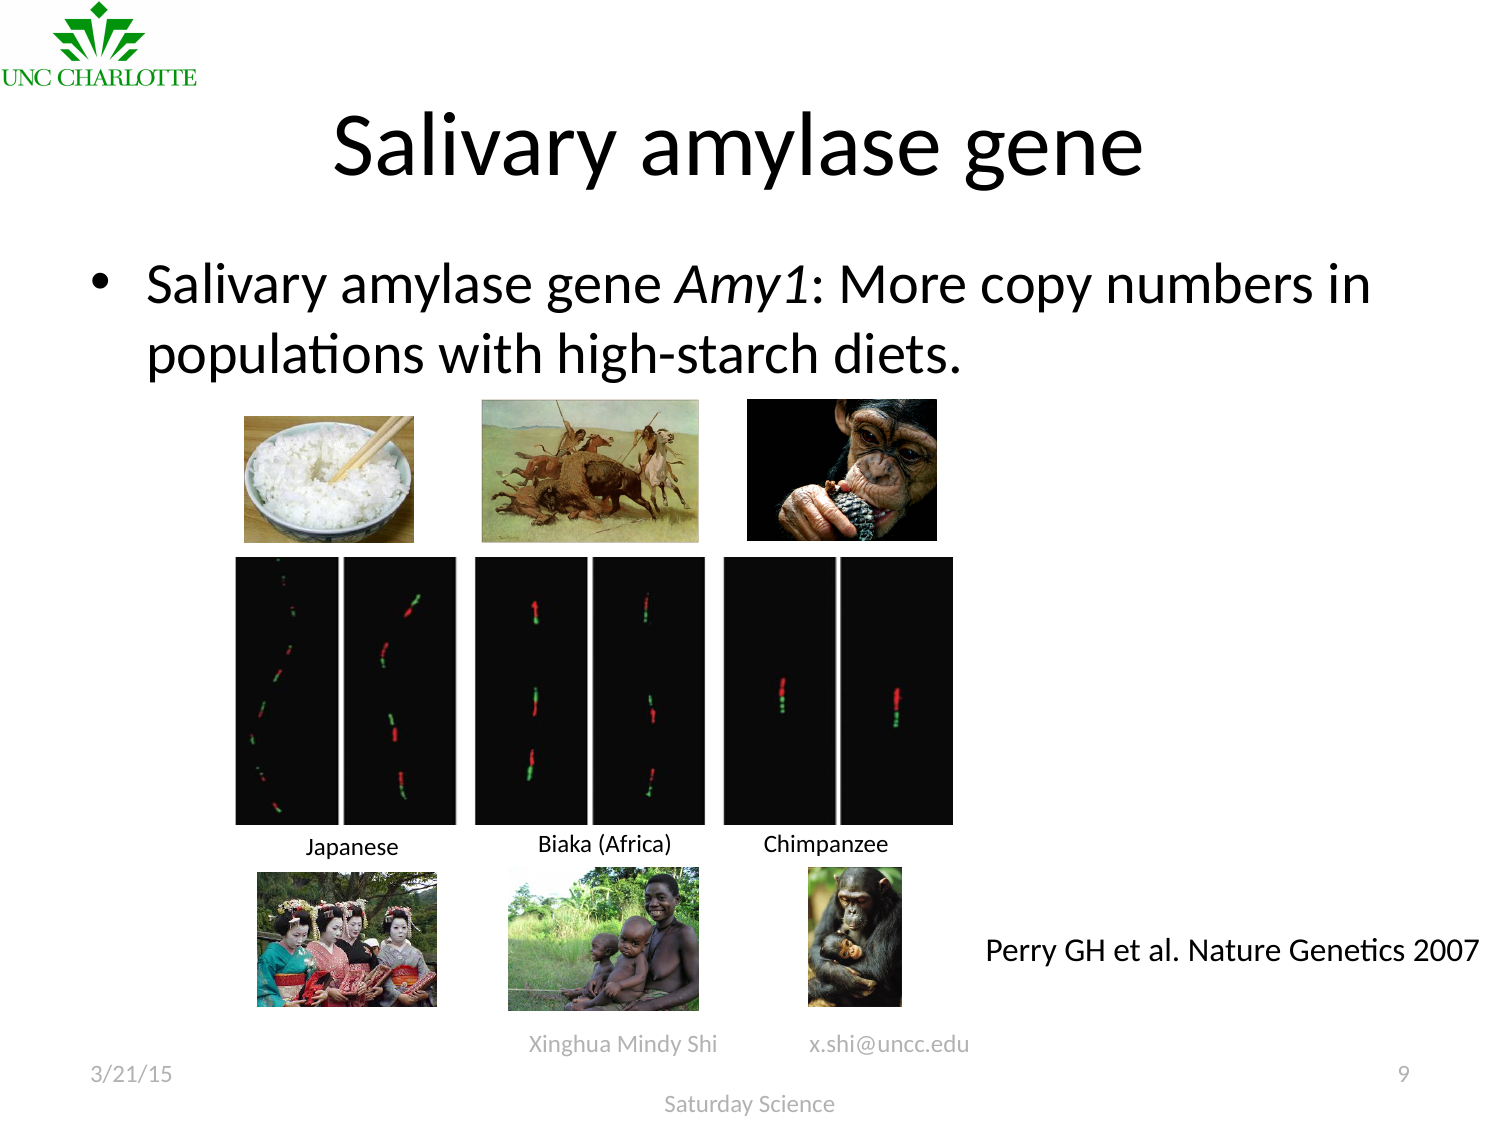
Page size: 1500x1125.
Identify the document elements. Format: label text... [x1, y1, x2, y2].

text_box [223, 399, 954, 1011]
footer Xinghua Mindy Shi x.shi@uncc.edu Saturday Science [512, 1042, 988, 1103]
list Salivary amylase gene Amy1: More copy numbers in populations with high-starch diets. [75, 237, 1425, 980]
slide_number 9 [1074, 1042, 1425, 1103]
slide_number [75, 1042, 425, 1103]
title Salivary amylase gene [75, 45, 1425, 233]
picture [0, 0, 201, 90]
text_box Perry GH et al. Nature Genetics 2007 [970, 920, 1496, 976]
